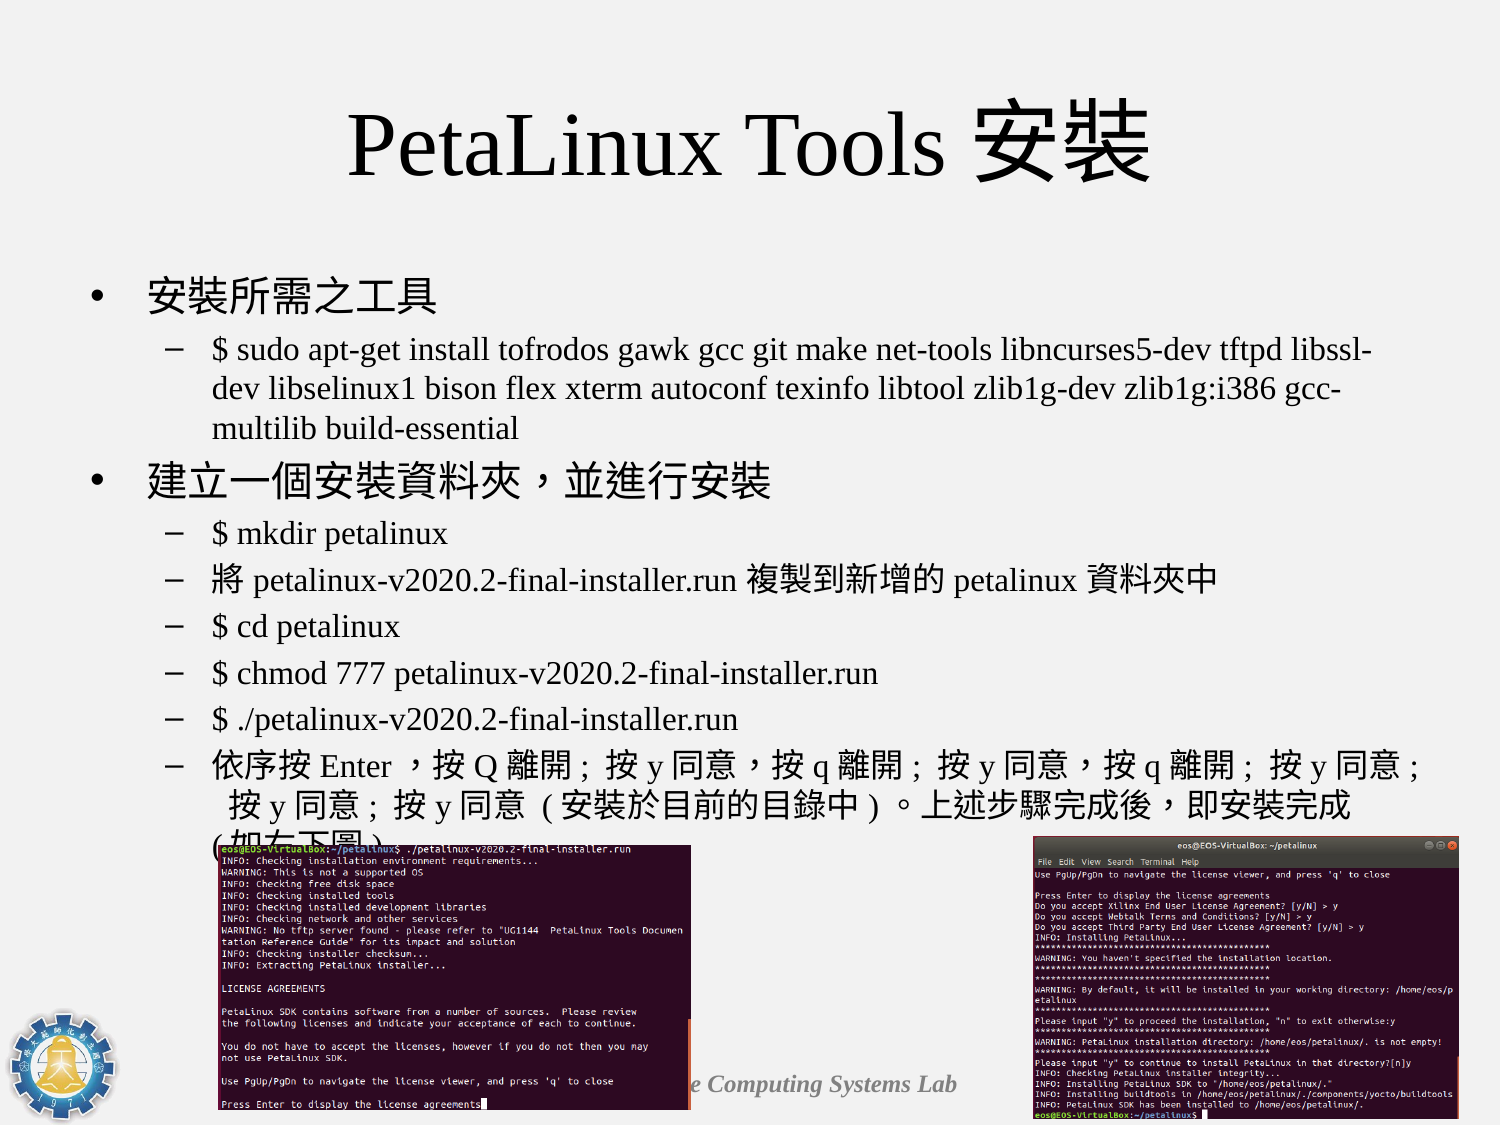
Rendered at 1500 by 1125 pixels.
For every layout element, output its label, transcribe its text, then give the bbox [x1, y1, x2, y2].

list 安裝所需之工具 $ sudo apt-get install tofrodos gawk gcc git make net-tools libncurses5-dev tftpd libssl-dev libselinux1 bison flex xterm autoconf texinfo libtool zlib1g-dev zlib1g:i386 gcc-multilib build-essential 建立一個安裝資料夾，並進行安裝 $ mkdir petalinux 將petalinux-v2020.2-final-installer.run複製到新增的petalinux資料夾中 $ cd petalinux $ chmod 777 petalinux-v2020.2-final-installer.run $ ./petalinux-v2020.2-final-installer.run 依序按Enter，按Q離開; 按y同意，按q離開; 按y同意，按q離開; 按y同意; 按y同意; 按y同意 (安裝於目前的目錄中)。上述步驟完成後，即安裝完成(如右下圖) [75, 262, 1425, 1005]
picture [218, 845, 692, 1110]
title PetaLinux Tools安裝 [75, 45, 1425, 233]
picture [1033, 836, 1459, 1119]
